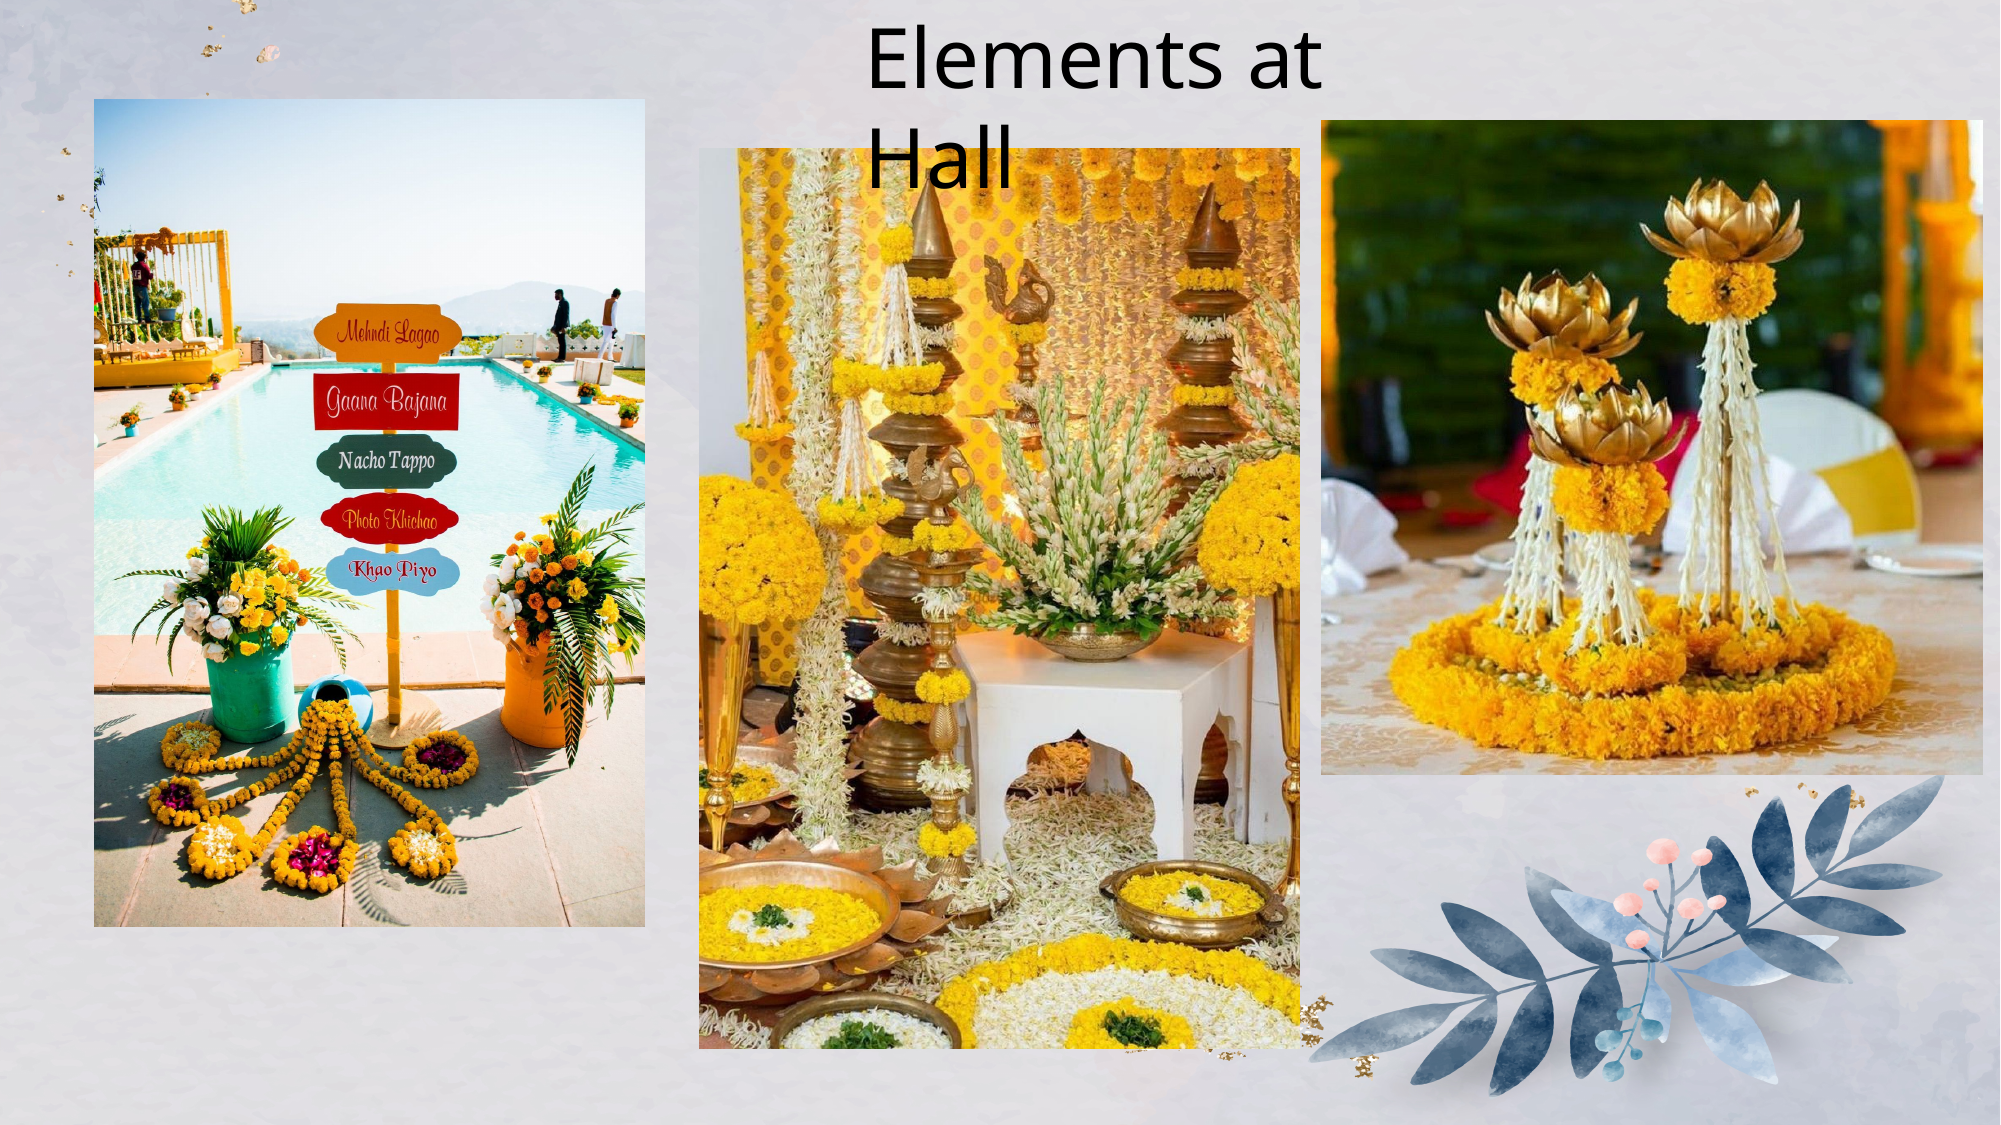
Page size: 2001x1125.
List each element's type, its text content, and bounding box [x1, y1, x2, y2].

text_box Elements at Hall [849, 0, 1472, 213]
picture [0, 0, 2001, 1125]
